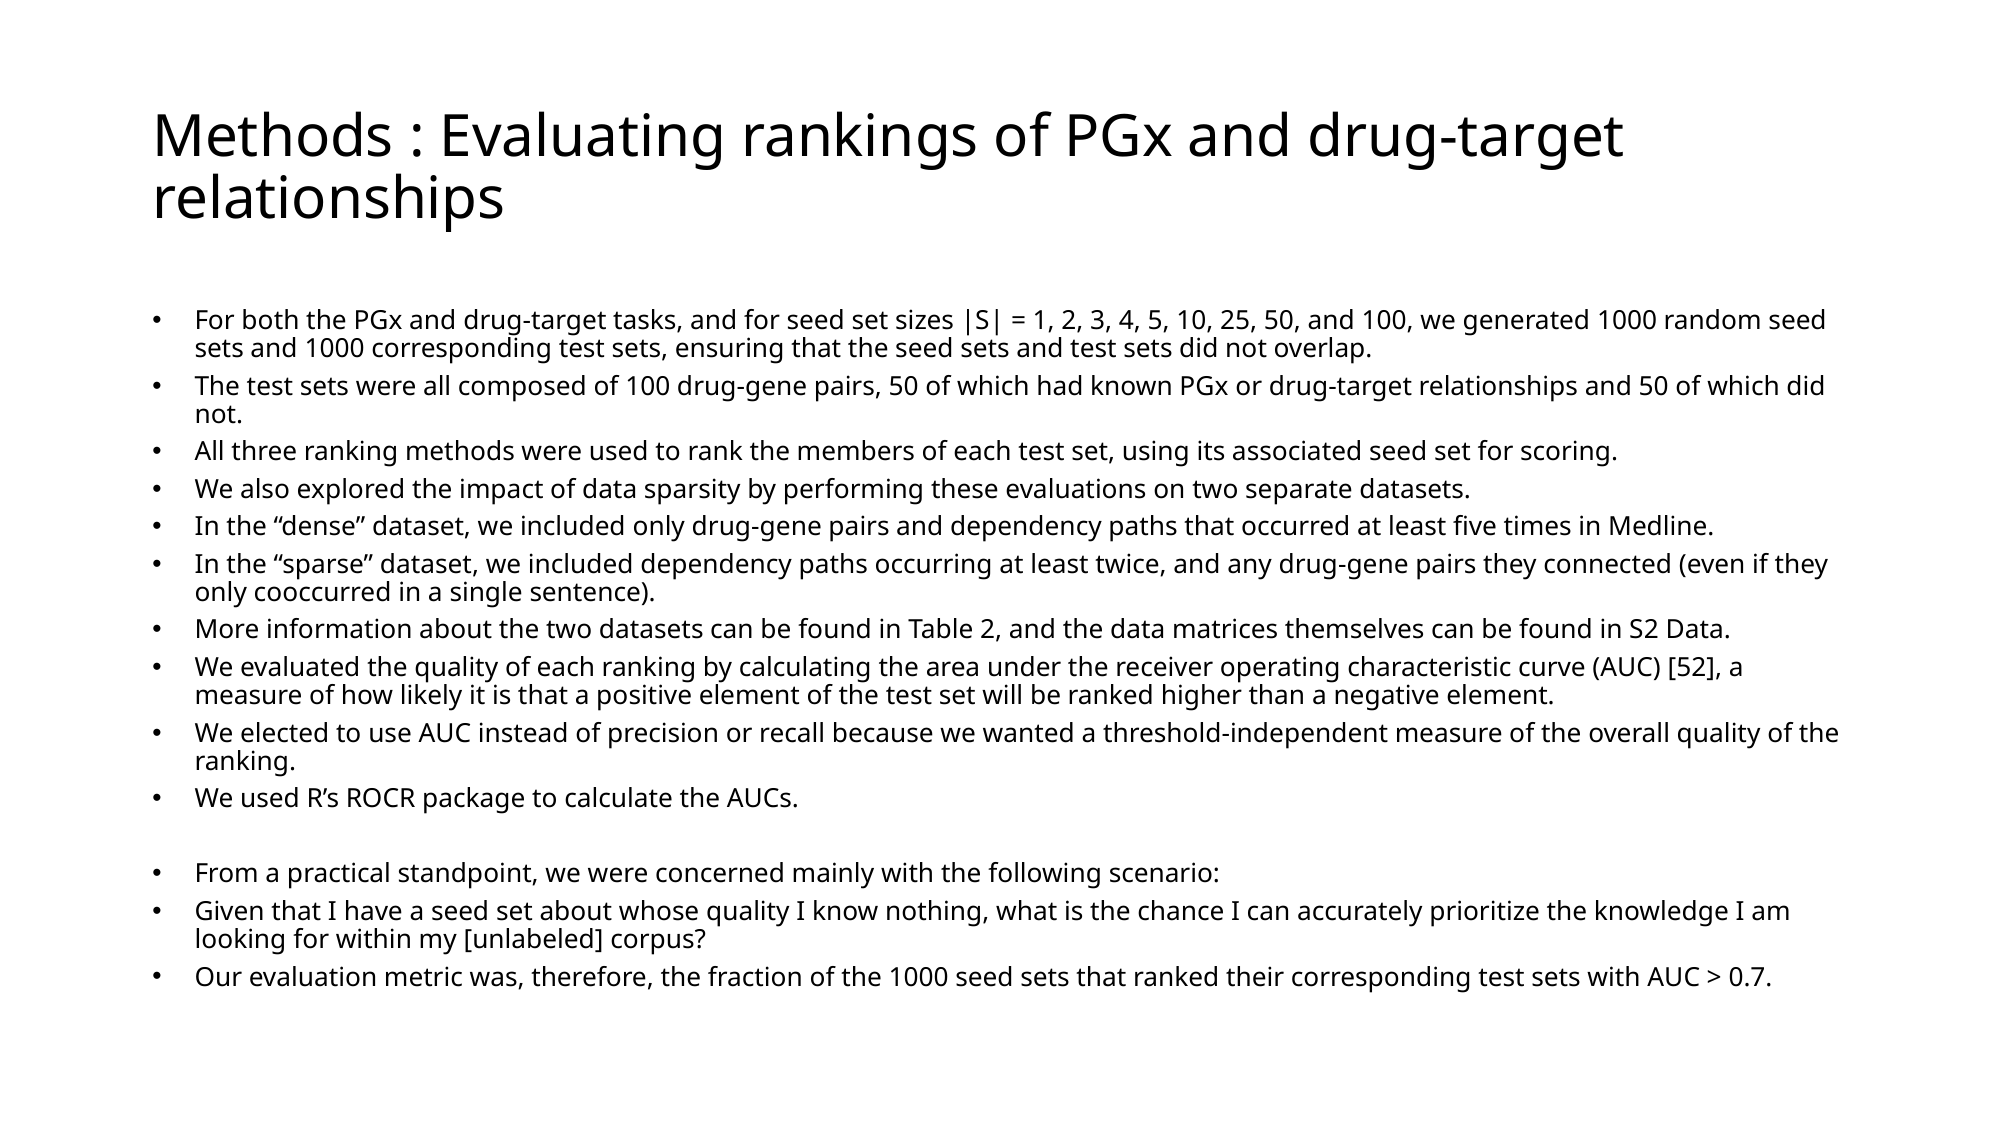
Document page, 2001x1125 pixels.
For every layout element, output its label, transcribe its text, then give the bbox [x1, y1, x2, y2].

list For both the PGx and drug-target tasks, and for seed set sizes |S| = 1, 2, 3, 4, 5, 10, 25, 50, and 100, we generated 1000 random seed sets and 1000 corresponding test sets, ensuring that the seed sets and test sets did not overlap. The test sets were all composed of 100 drug-gene pairs, 50 of which had known PGx or drug-target relationships and 50 of which did not. All three ranking methods were used to rank the members of each test set, using its associated seed set for scoring. We also explored the impact of data sparsity by performing these evaluations on two separate datasets. In the “dense” dataset, we included only drug-gene pairs and dependency paths that occurred at least five times in Medline. In the “sparse” dataset, we included dependency paths occurring at least twice, and any drug-gene pairs they connected (even if they only cooccurred in a single sentence). More information about the two datasets can be found in Table 2, and the data matrices themselves can be found in S2 Data. We evaluated the quality of each ranking by calculating the area under the receiver operating characteristic curve (AUC) [52], a measure of how likely it is that a positive element of the test set will be ranked higher than a negative element. We elected to use AUC instead of precision or recall because we wanted a threshold-independent measure of the overall quality of the ranking. We used R’s ROCR package to calculate the AUCs. From a practical standpoint, we were concerned mainly with the following scenario: Given that I have a seed set about whose quality I know nothing, what is the chance I can accurately prioritize the knowledge I am looking for within my [unlabeled] corpus? Our evaluation metric was, therefore, the fraction of the 1000 seed sets that ranked their corresponding test sets with AUC > 0.7. [137, 299, 1863, 1014]
title Methods : Evaluating rankings of PGx and drug-target relationships [137, 59, 1863, 278]
